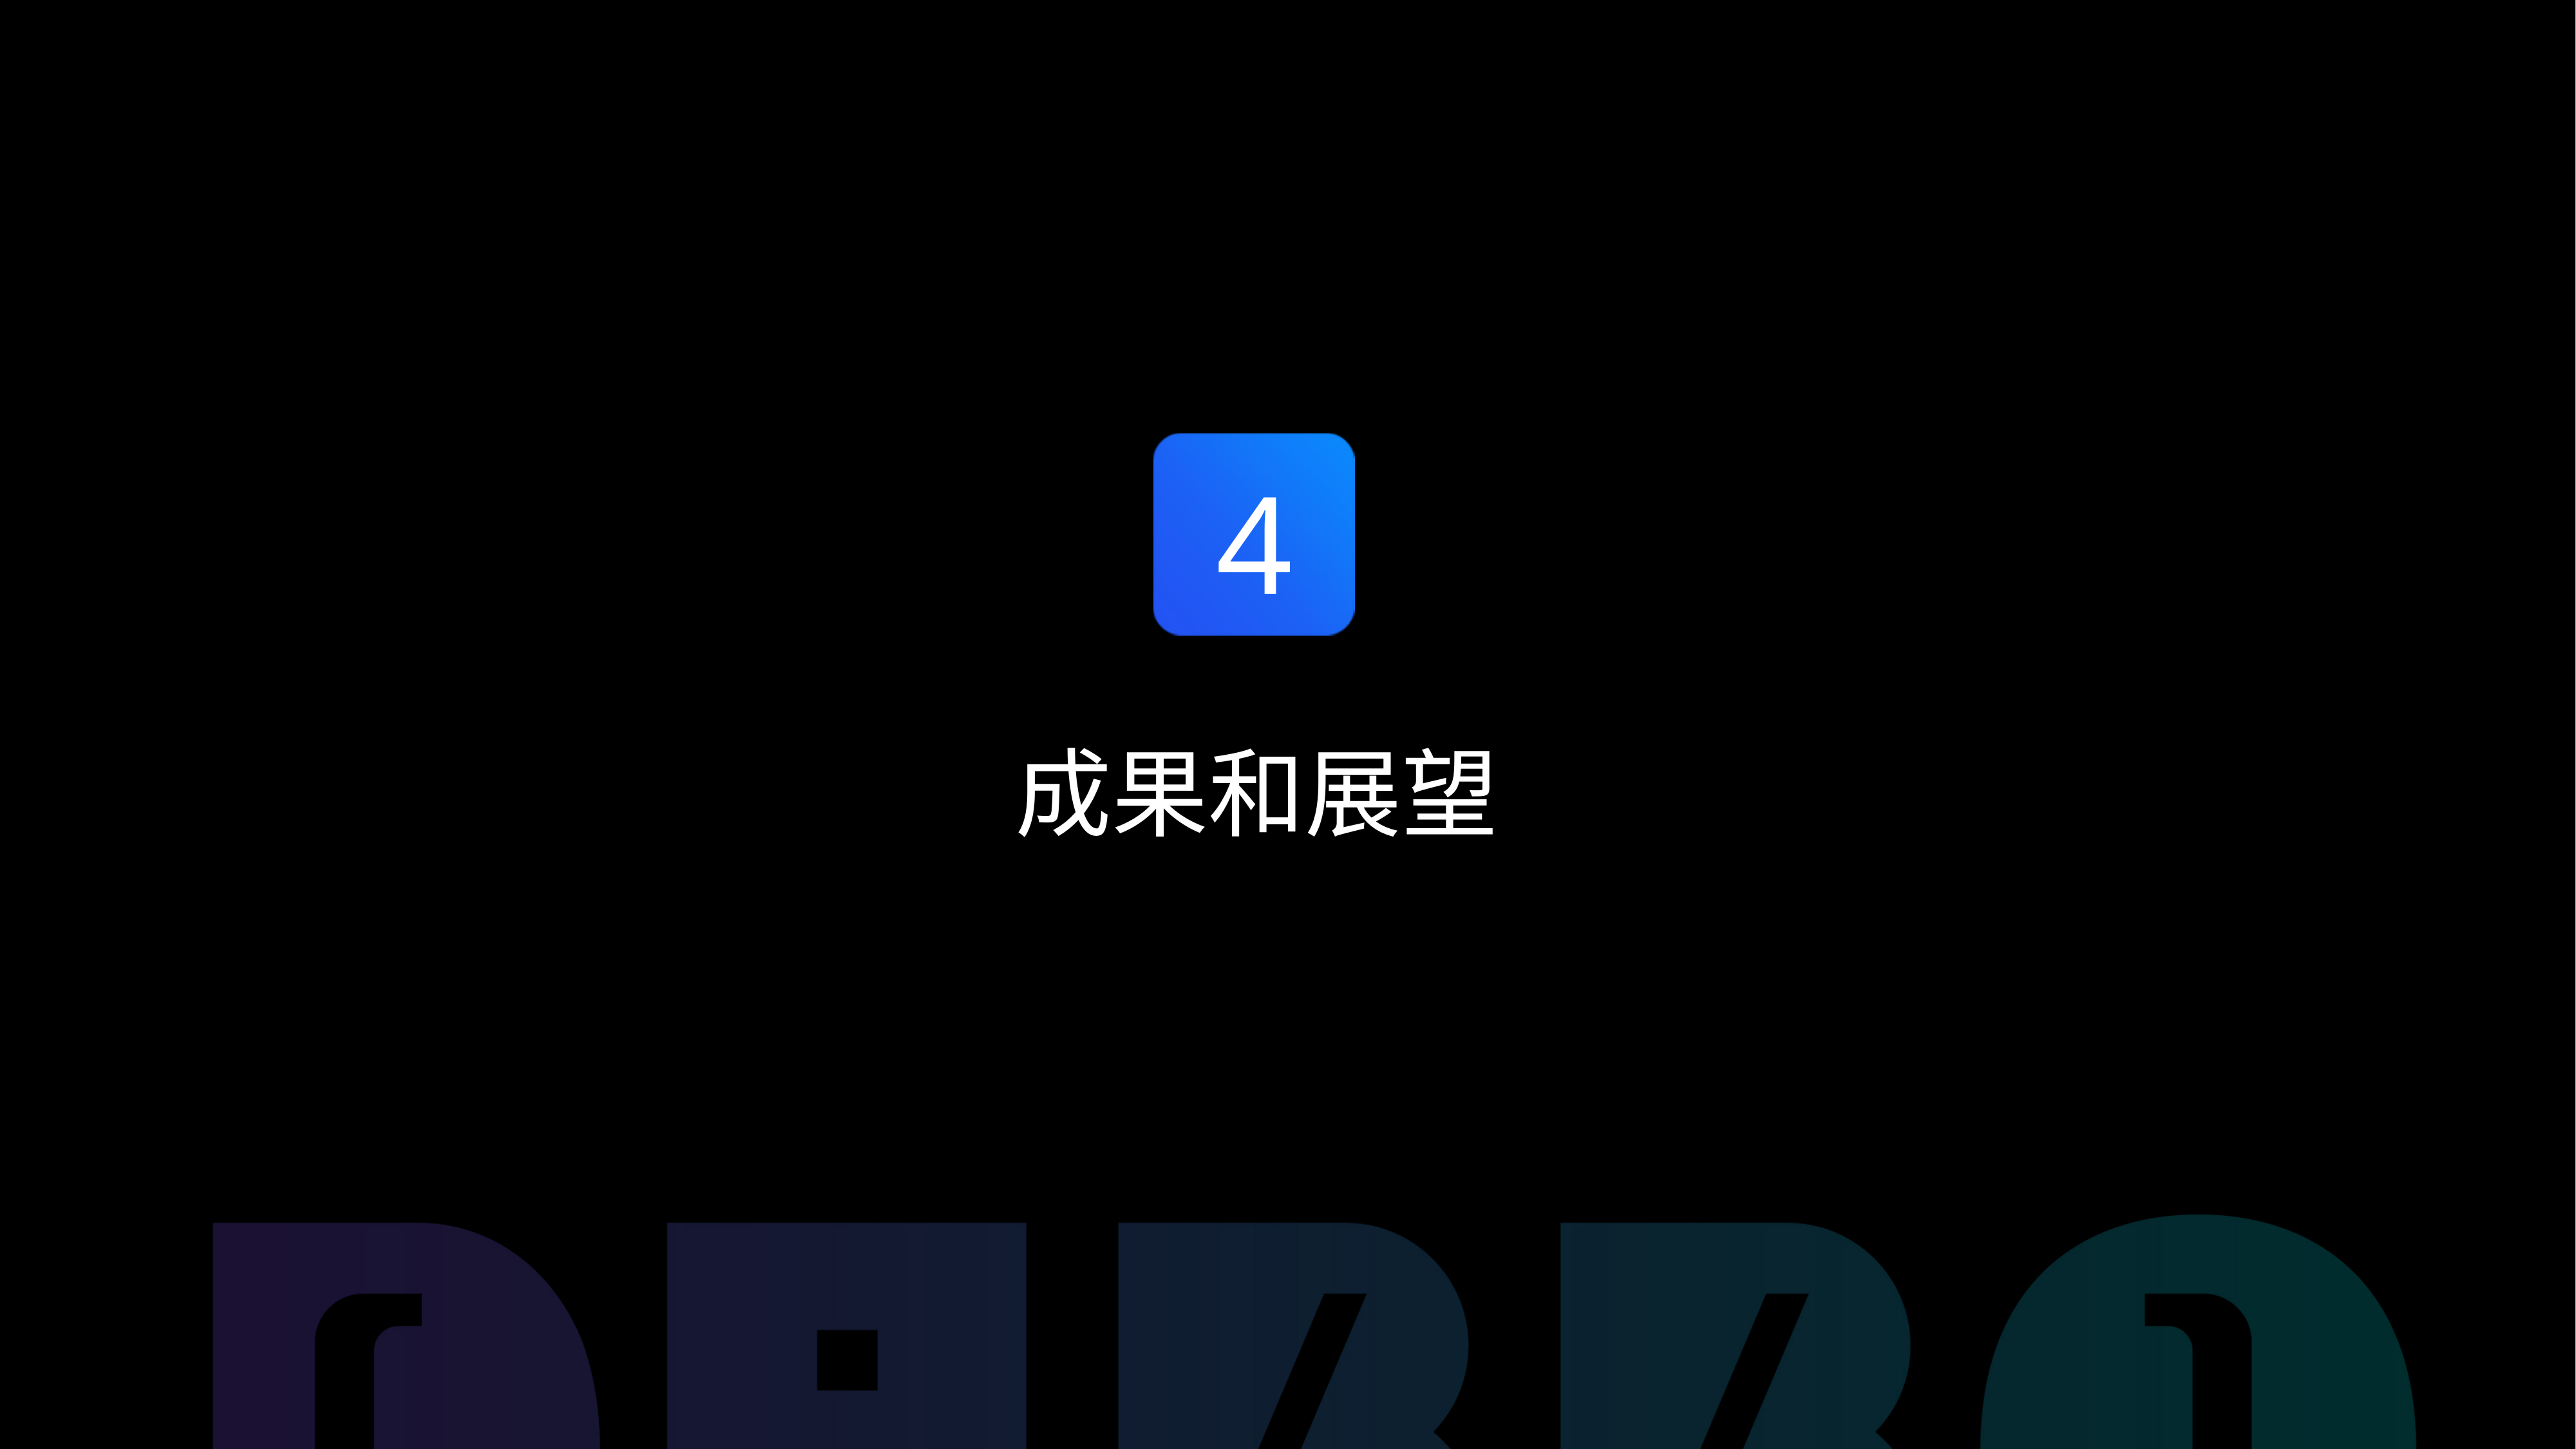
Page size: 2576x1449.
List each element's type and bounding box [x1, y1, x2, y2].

text_box [772, 433, 1741, 845]
picture [0, 0, 2576, 1449]
